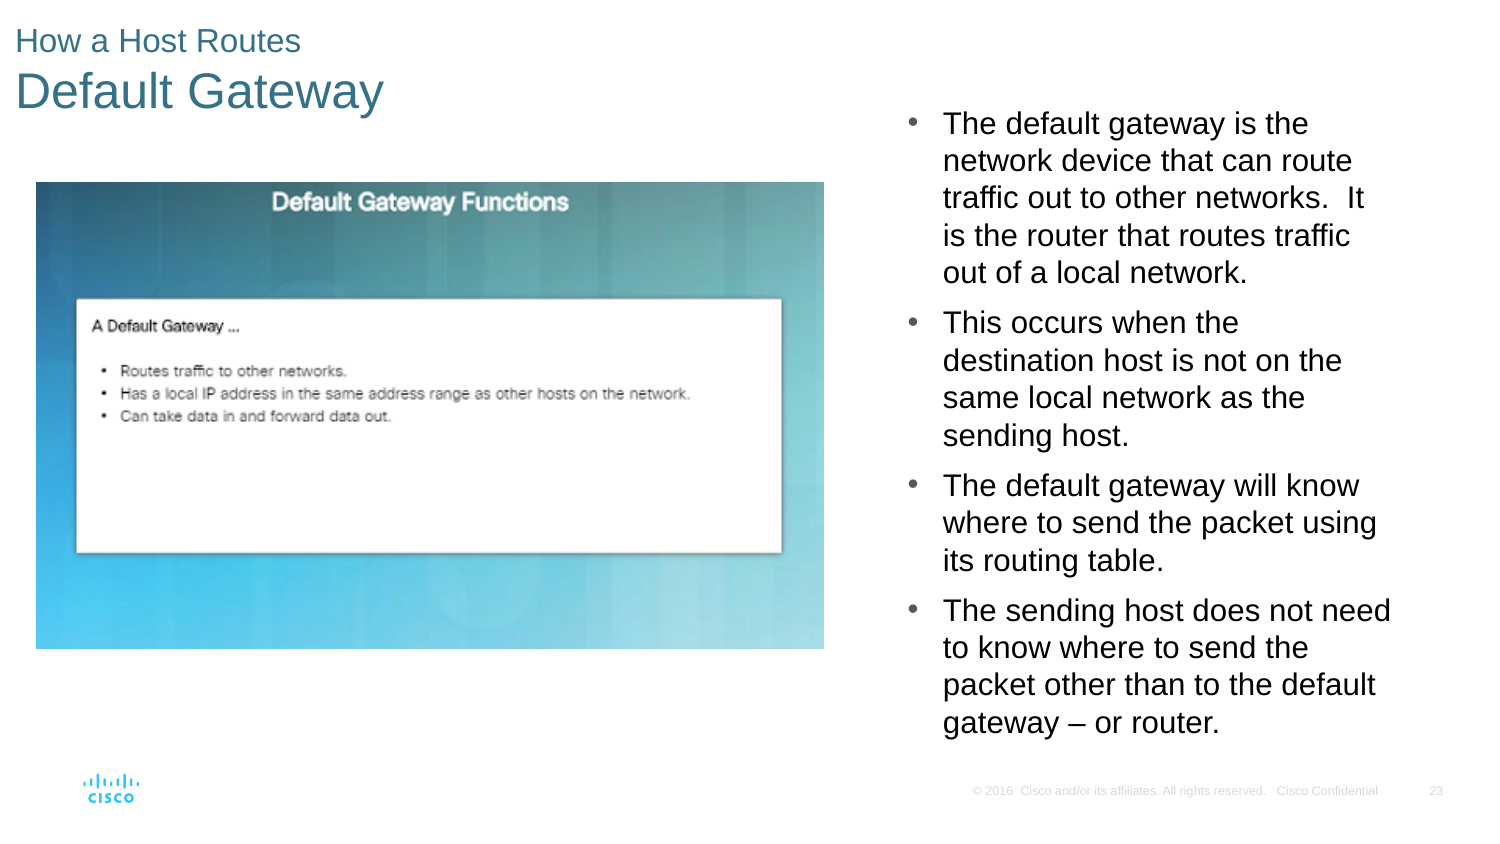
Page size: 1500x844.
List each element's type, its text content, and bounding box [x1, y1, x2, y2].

picture [35, 182, 824, 649]
list The default gateway is the network device that can route traffic out to other networks. It is the router that routes traffic out of a local network. This occurs when the destination host is not on the same local network as the sending host. The default gateway will know where to send the packet using its routing table. The sending host does not need to know where to send the packet other than to the default gateway – or router. [869, 95, 1427, 789]
title How a Host Routes Default Gateway [0, 6, 870, 131]
